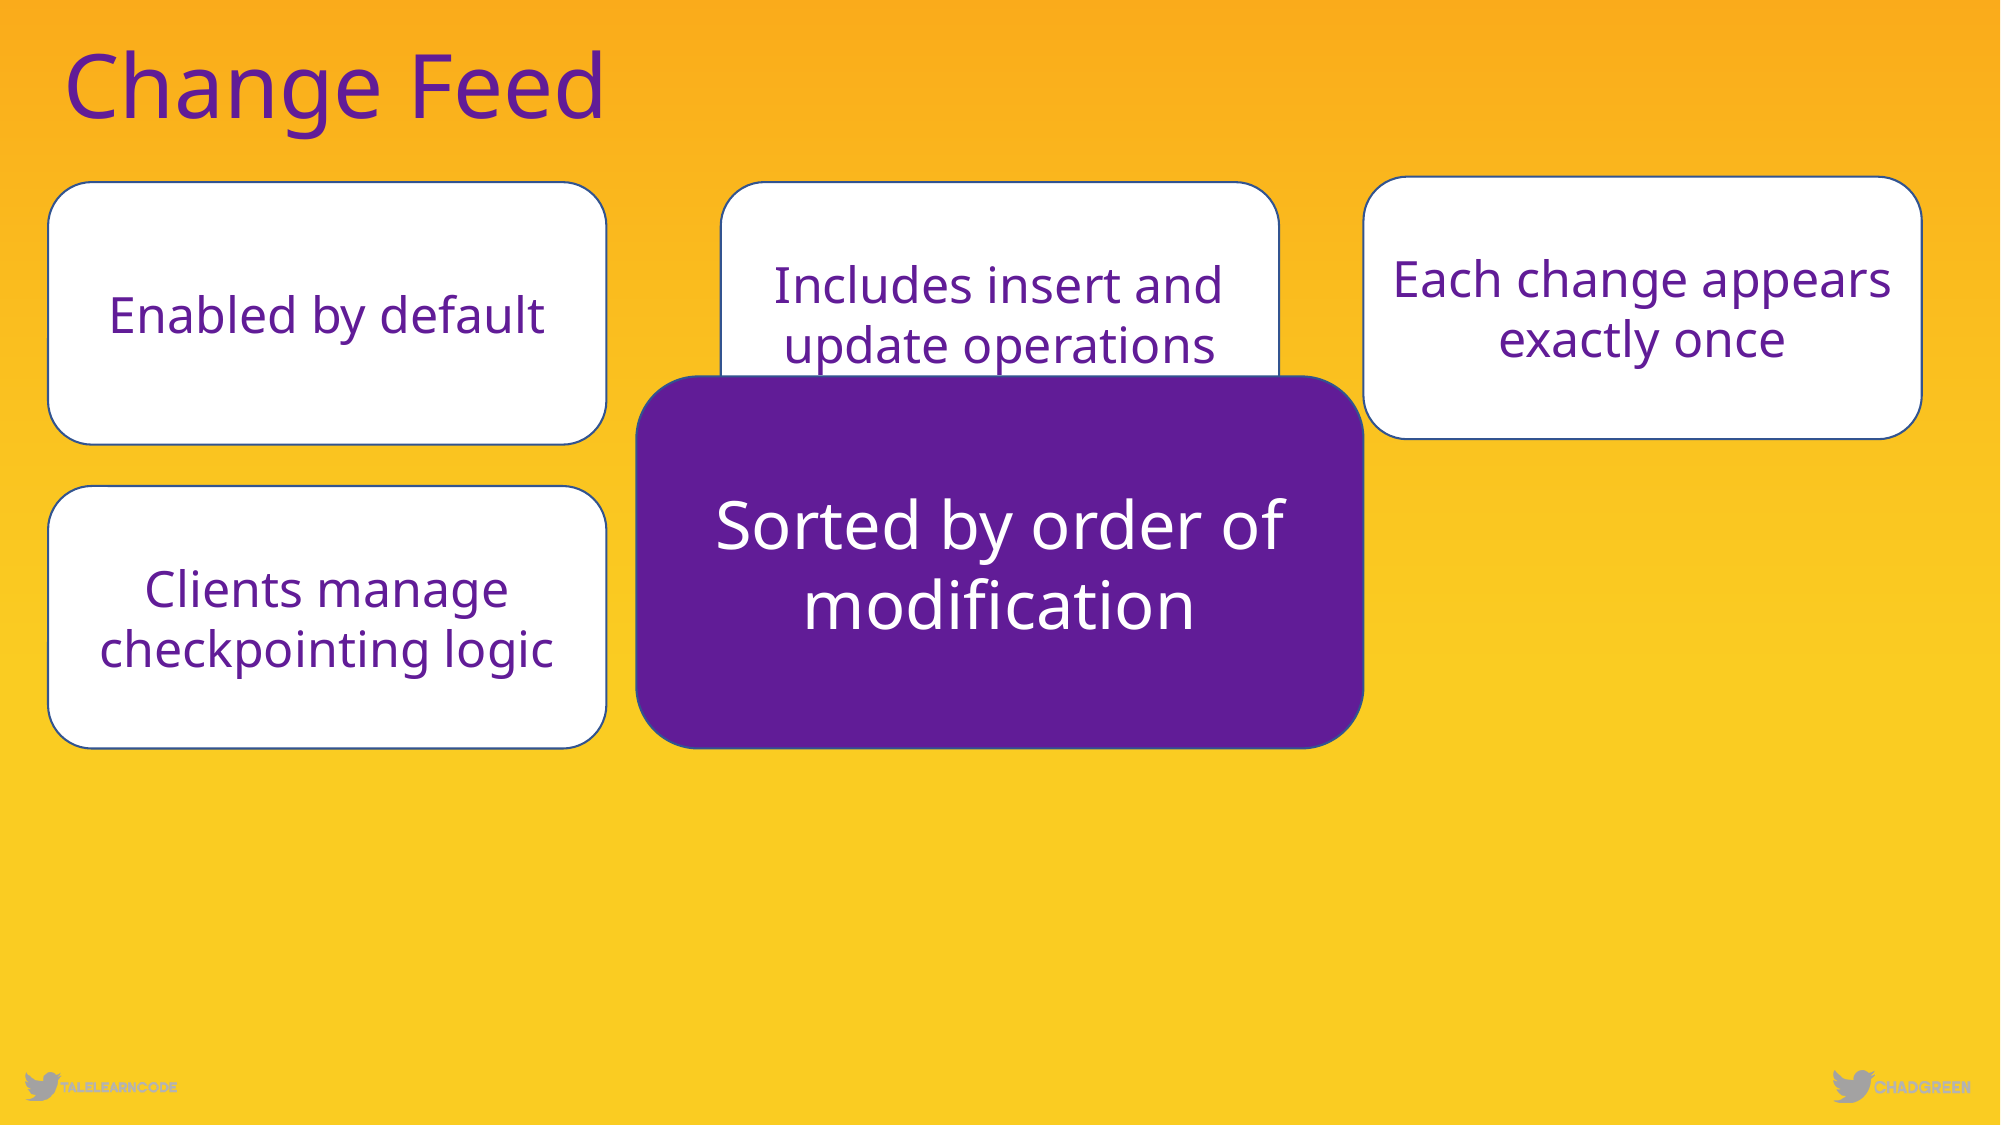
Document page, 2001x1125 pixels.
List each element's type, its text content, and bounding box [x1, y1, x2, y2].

text_box Each change appears exactly once [1362, 175, 1923, 441]
text_box Clients manage checkpointing logic [46, 484, 608, 750]
picture [0, 0, 2001, 1125]
text_box Enabled by default [46, 181, 608, 446]
text_box Sorted by order of modification [635, 375, 1365, 750]
title Change Feed [48, 34, 1947, 146]
text_box Includes insert and update operations [719, 181, 1281, 375]
